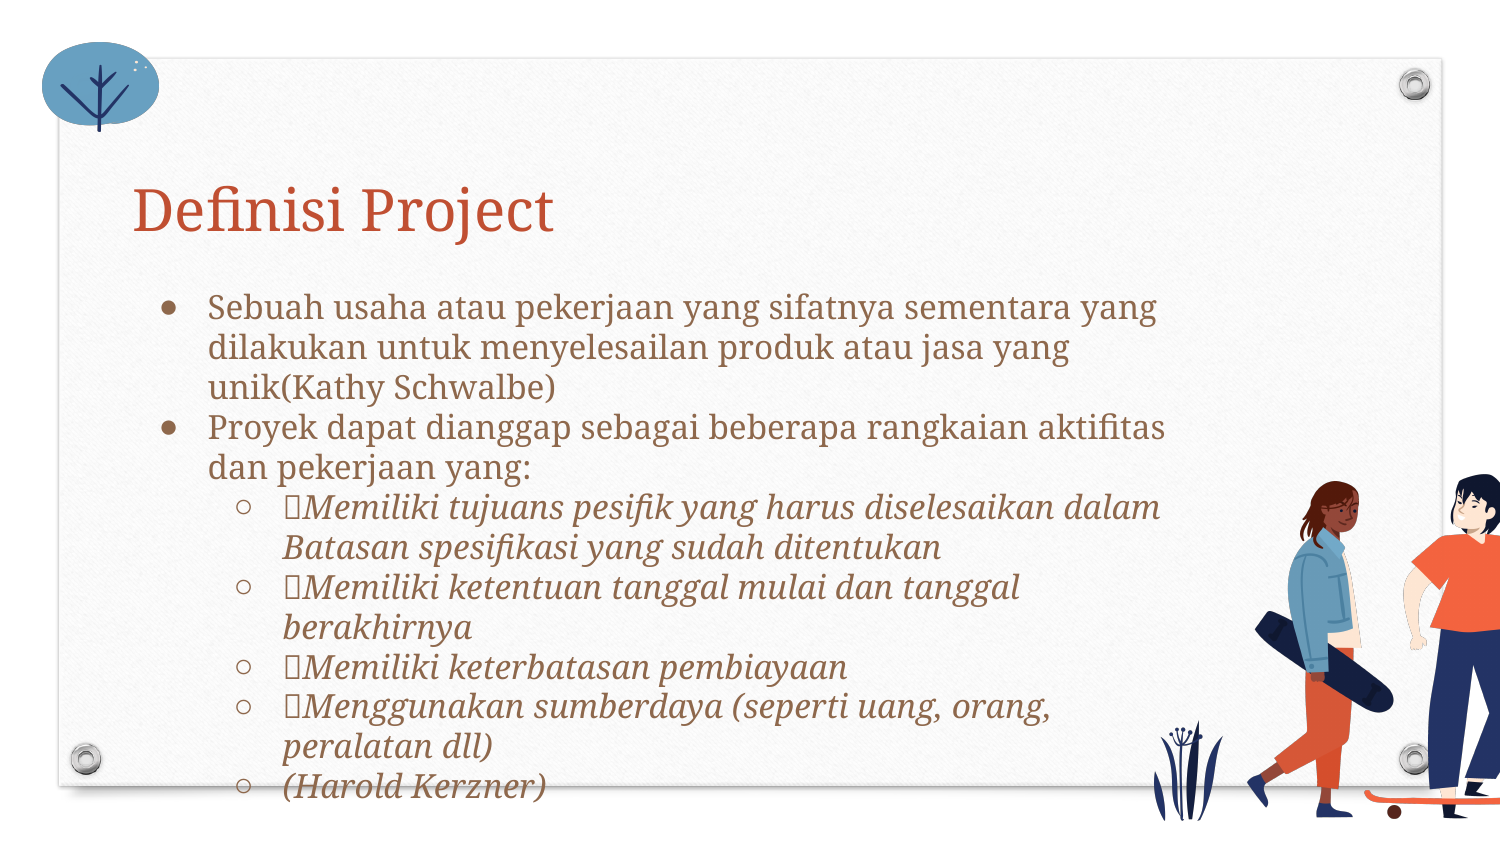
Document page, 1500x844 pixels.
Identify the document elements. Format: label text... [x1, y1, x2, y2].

list Sebuah usaha atau pekerjaan yang sifatnya sementara yang dilakukan untuk menyelesailan produk atau jasa yang unik(Kathy Schwalbe) Proyek dapat dianggap sebagai beberapa rangkaian aktifitas dan pekerjaan yang: Memiliki tujuans pesifik yang harus diselesaikan dalam Batasan spesifikasi yang sudah ditentukan Memiliki ketentuan tanggal mulai dan tanggal berakhirnya Memiliki keterbatasan pembiayaan Menggunakan sumberdaya (seperti uang, orang, peralatan dll) (Harold Kerzner) [117, 271, 1223, 514]
picture [0, 0, 1500, 844]
title Definisi Project [117, 158, 885, 259]
